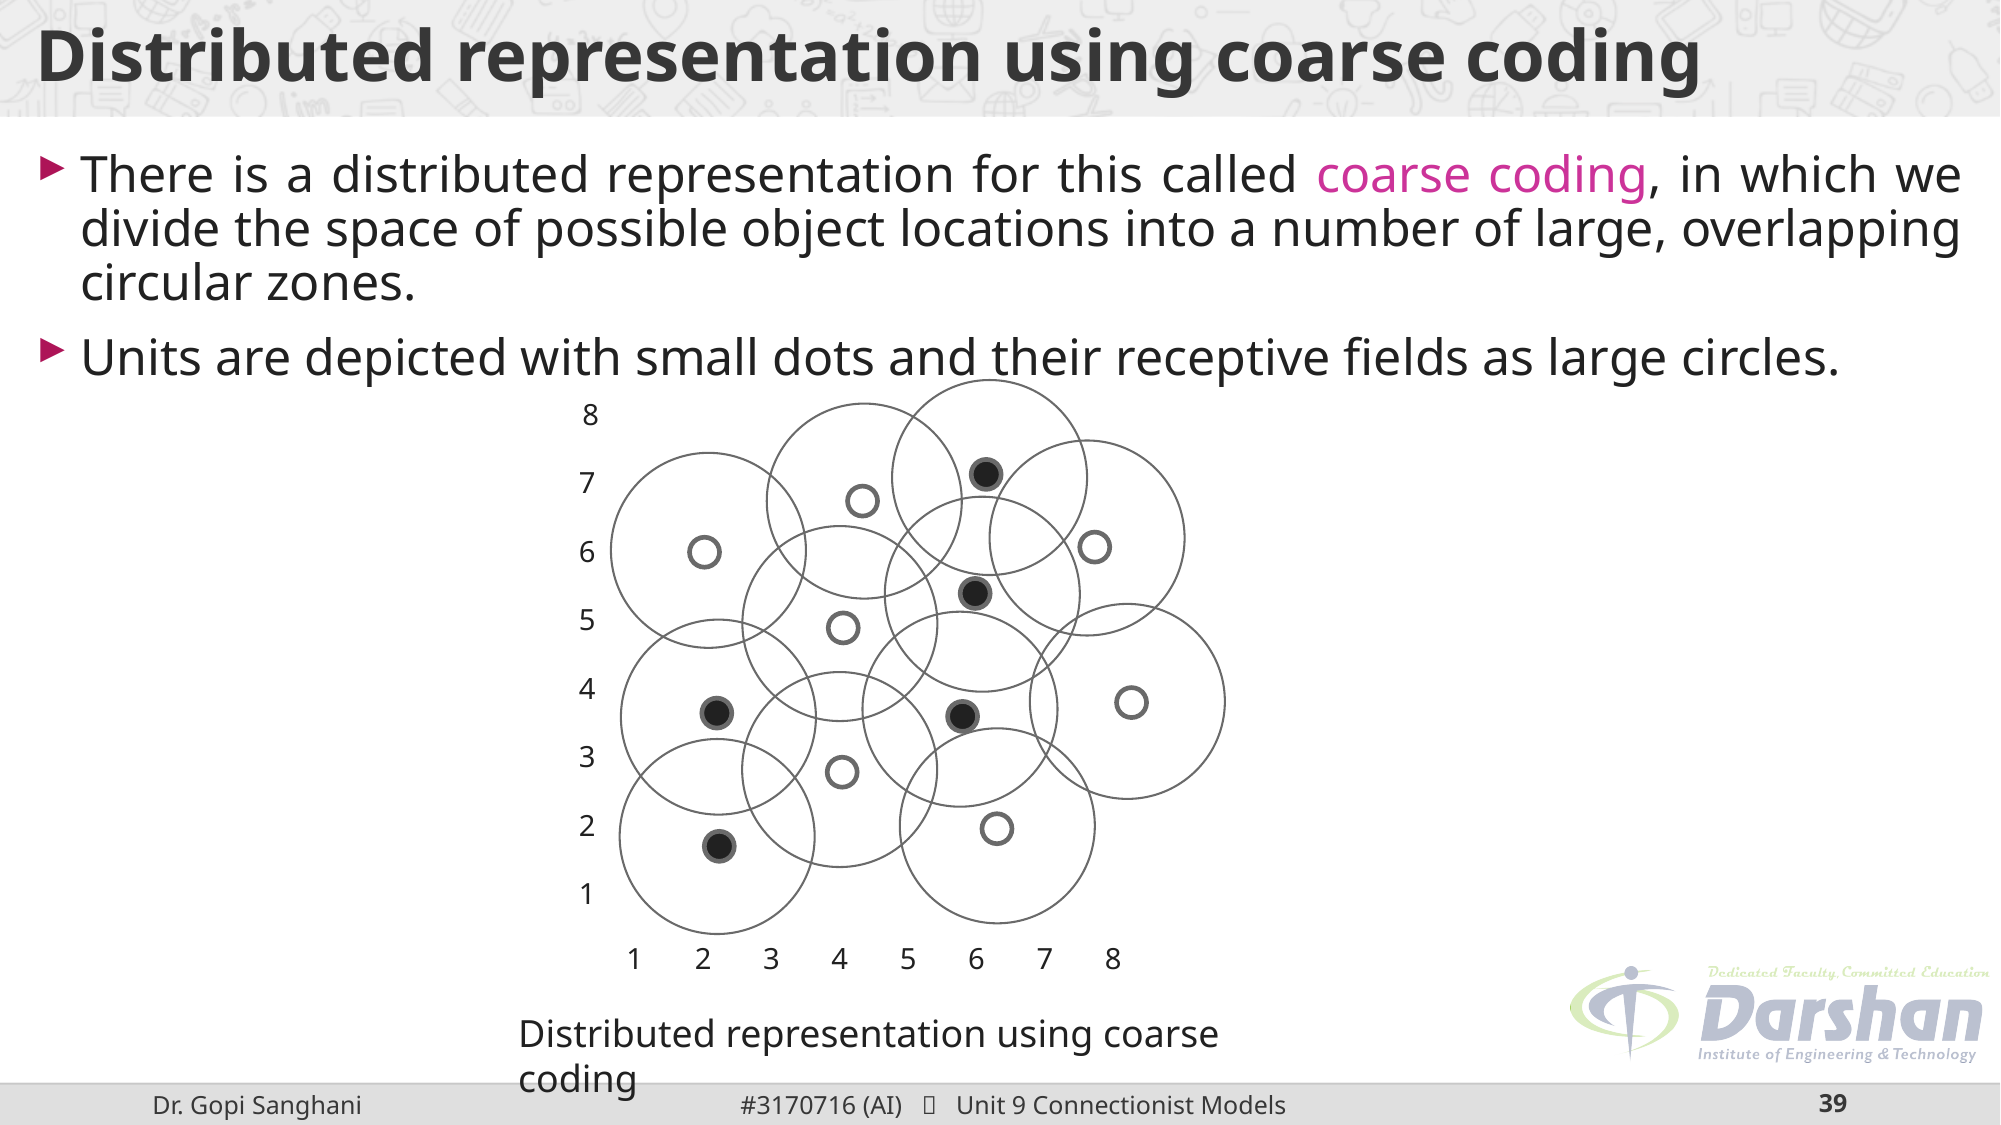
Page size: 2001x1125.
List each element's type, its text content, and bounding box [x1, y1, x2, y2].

text_box [826, 756, 859, 789]
text_box [970, 458, 1003, 491]
text_box [703, 830, 736, 863]
text_box [959, 577, 992, 610]
text_box [1078, 531, 1111, 564]
text_box [827, 611, 860, 644]
text_box [946, 700, 979, 733]
text_box [619, 618, 817, 816]
text_box 1 [564, 867, 611, 918]
text_box 4 [816, 933, 863, 983]
text_box 4 [564, 662, 611, 713]
text_box [700, 697, 733, 730]
text_box [846, 485, 879, 518]
text_box [750, 720, 904, 869]
text_box 8 [1090, 933, 1137, 983]
text_box 2 [564, 799, 611, 850]
text_box 7 [564, 457, 611, 507]
text_box Distributed representation using coarse coding [503, 1003, 1252, 1108]
text_box [609, 451, 776, 637]
text_box [861, 610, 1041, 791]
text_box 5 [564, 594, 611, 644]
text_box 3 [564, 731, 611, 781]
text_box [1066, 439, 1186, 615]
text_box 6 [953, 933, 1000, 983]
text_box 3 [748, 933, 795, 983]
text_box 2 [680, 933, 727, 983]
text_box [618, 776, 812, 936]
text_box [898, 727, 1096, 925]
text_box [741, 547, 892, 723]
text_box [765, 402, 913, 600]
text_box 6 [564, 525, 611, 576]
text_box 1 [611, 933, 658, 983]
text_box [1115, 686, 1148, 719]
text_box [688, 536, 721, 569]
text_box [891, 378, 1089, 577]
title Distributed representation using coarse coding [0, 0, 2000, 117]
list There is a distributed representation for this called coarse coding, in which we divide the space of possible object locations into a number of large, overlapping circular zones. Units are depicted with small dots and their receptive fields as large circles. [21, 141, 1979, 1059]
text_box 5 [885, 933, 932, 983]
text_box [883, 531, 1081, 652]
text_box [980, 812, 1014, 845]
text_box 7 [1021, 933, 1069, 983]
text_box 8 [567, 388, 614, 439]
text_box [1028, 602, 1226, 800]
